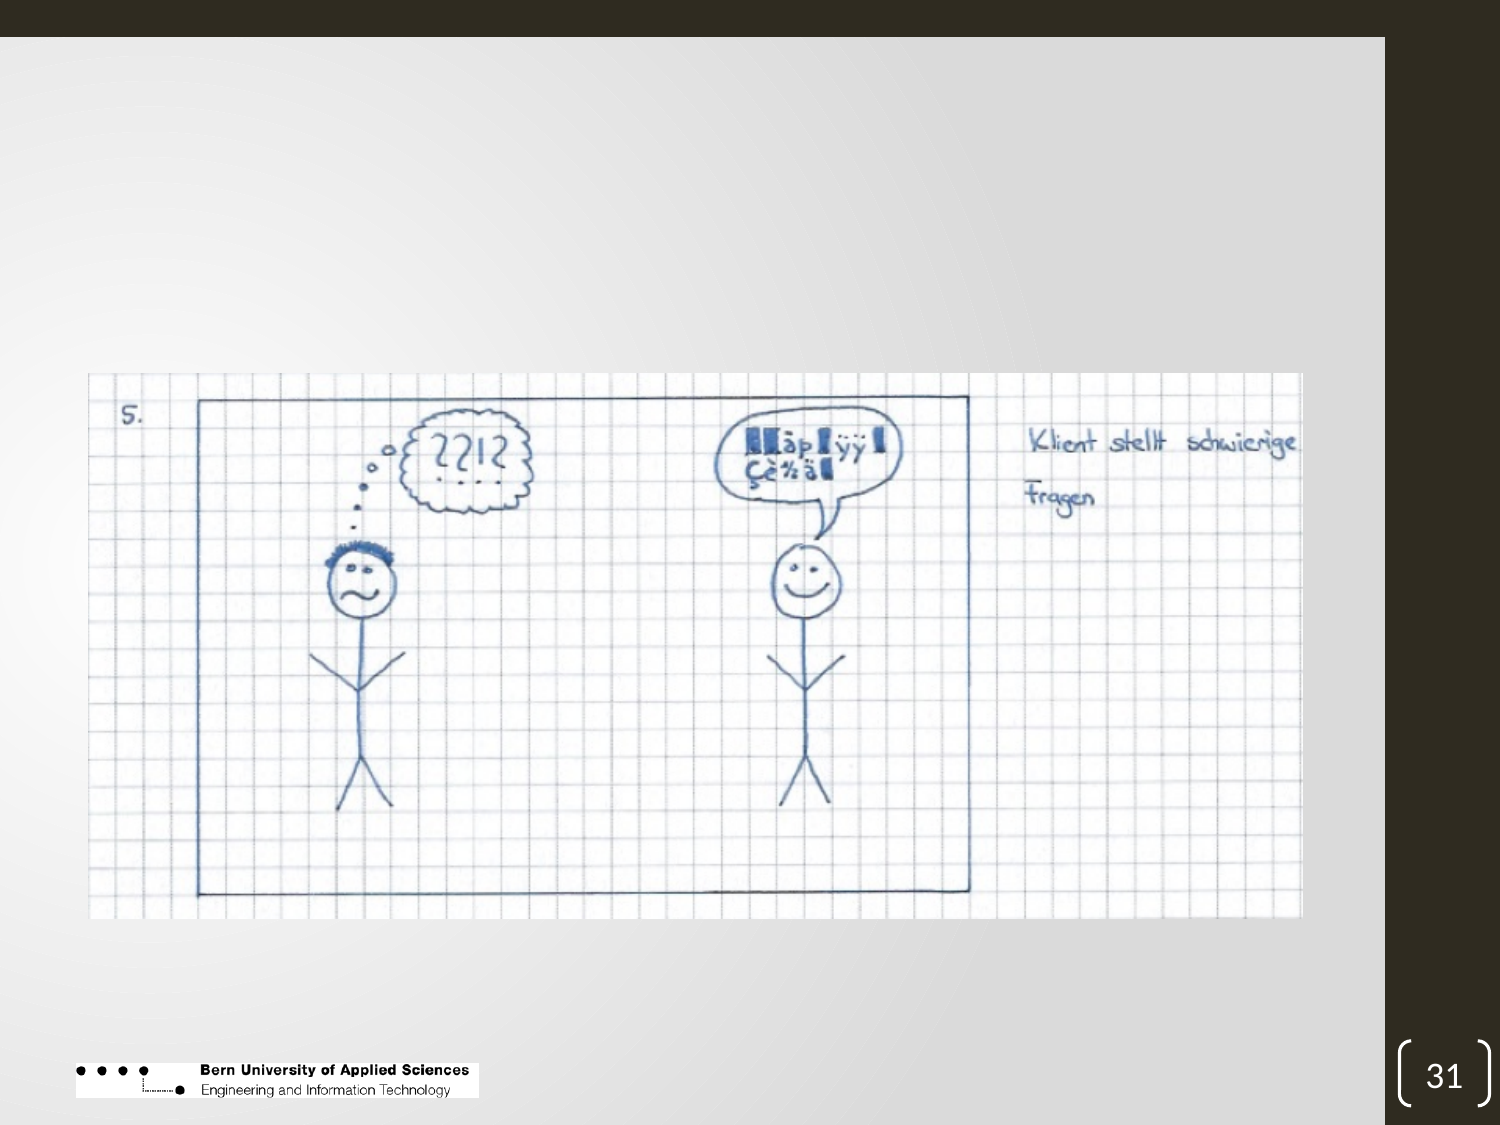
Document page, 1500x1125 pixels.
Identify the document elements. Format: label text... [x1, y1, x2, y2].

picture [76, 1063, 479, 1098]
slide_number 31 [1397, 1039, 1492, 1108]
picture [87, 372, 1303, 920]
